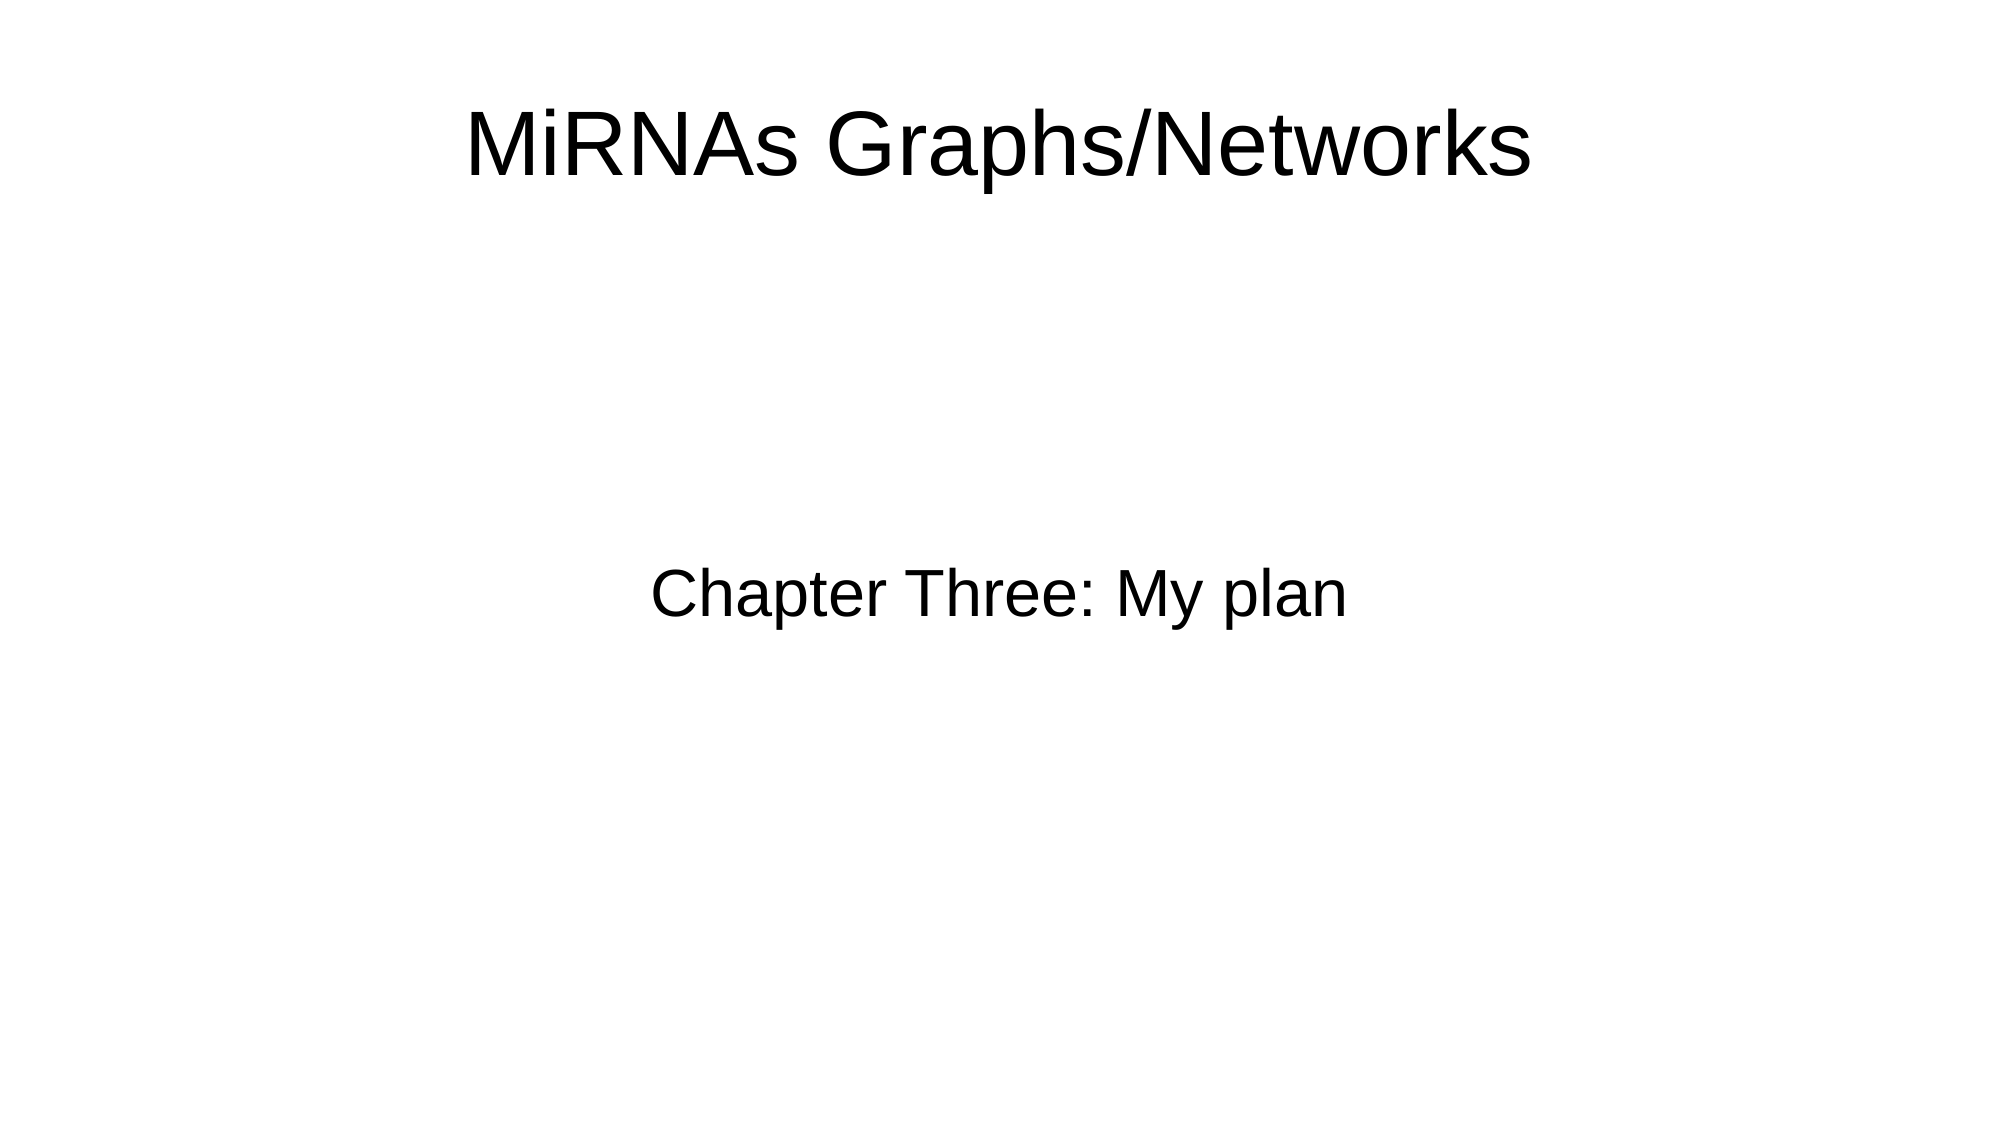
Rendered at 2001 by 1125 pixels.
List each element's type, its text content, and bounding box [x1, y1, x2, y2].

text_box Chapter Three: My plan [99, 263, 1900, 916]
text_box MiRNAs Graphs/Networks [99, 44, 1900, 233]
